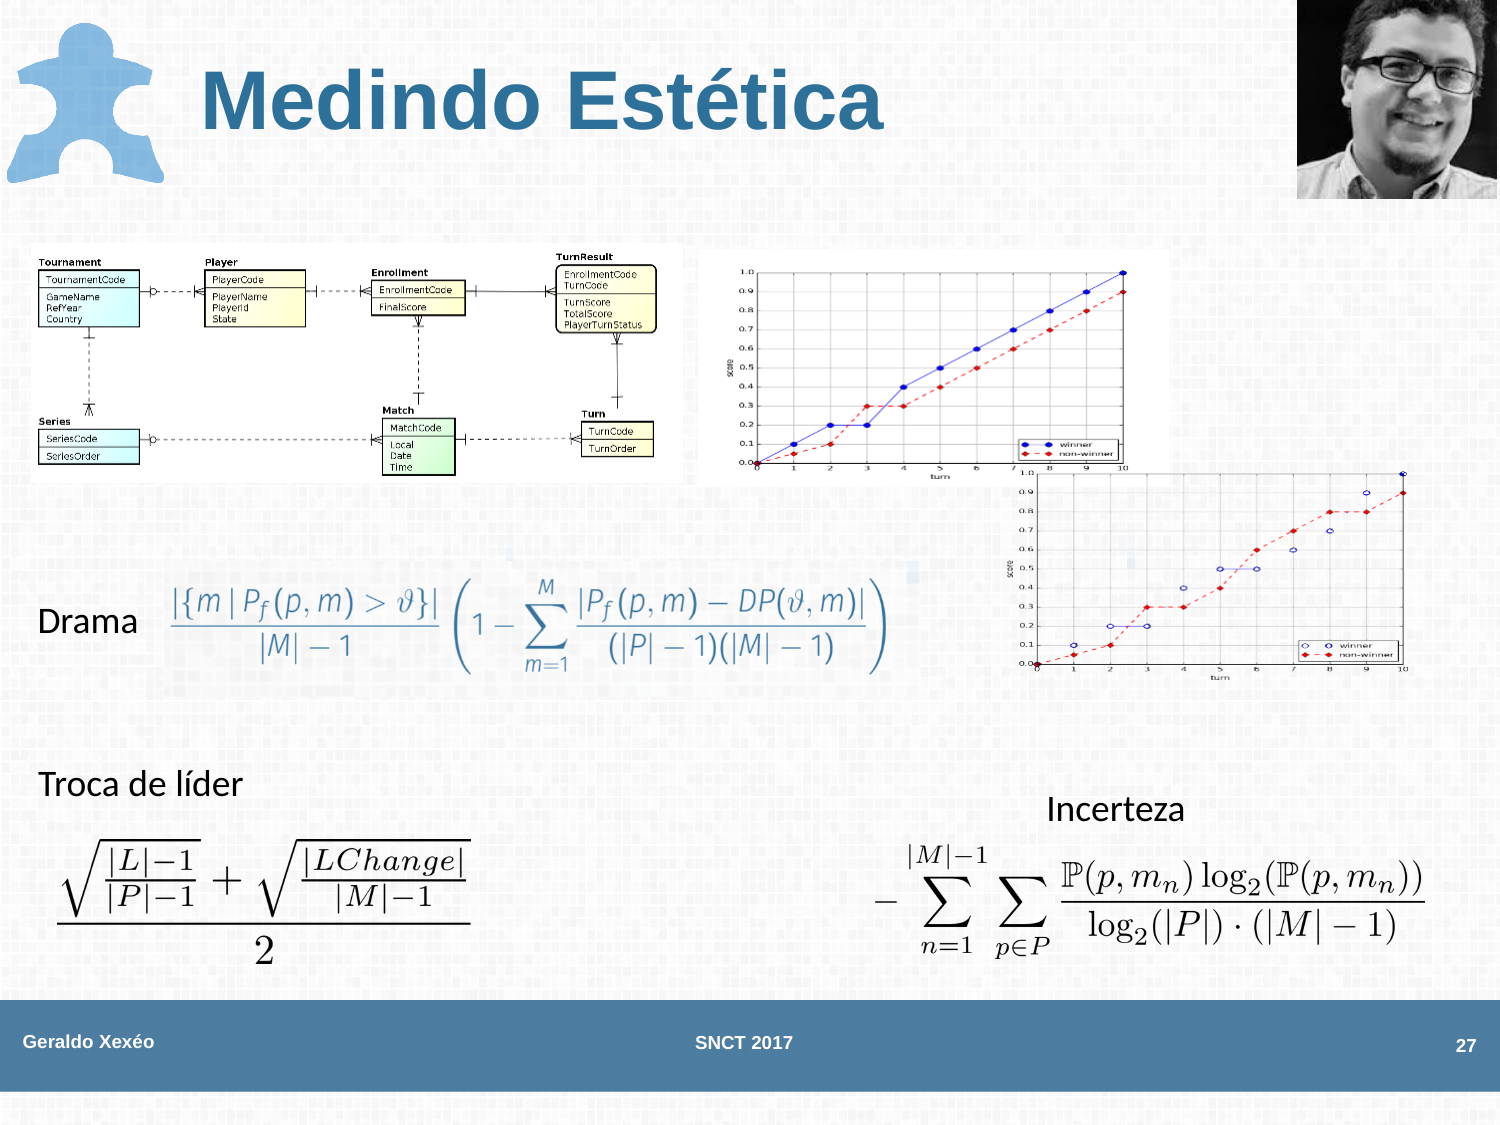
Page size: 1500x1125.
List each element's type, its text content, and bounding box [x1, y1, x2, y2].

text_box Troca de líder [23, 752, 259, 812]
text_box Incerteza [1031, 776, 1201, 837]
footer SNCT 2017 [526, 1018, 962, 1066]
text_box Drama [22, 588, 154, 649]
slide_number 27 [1297, 1021, 1492, 1069]
picture [0, 0, 1500, 1125]
slide_number Geraldo Xexéo [7, 1017, 203, 1066]
title Medindo Estética [185, 11, 1297, 195]
